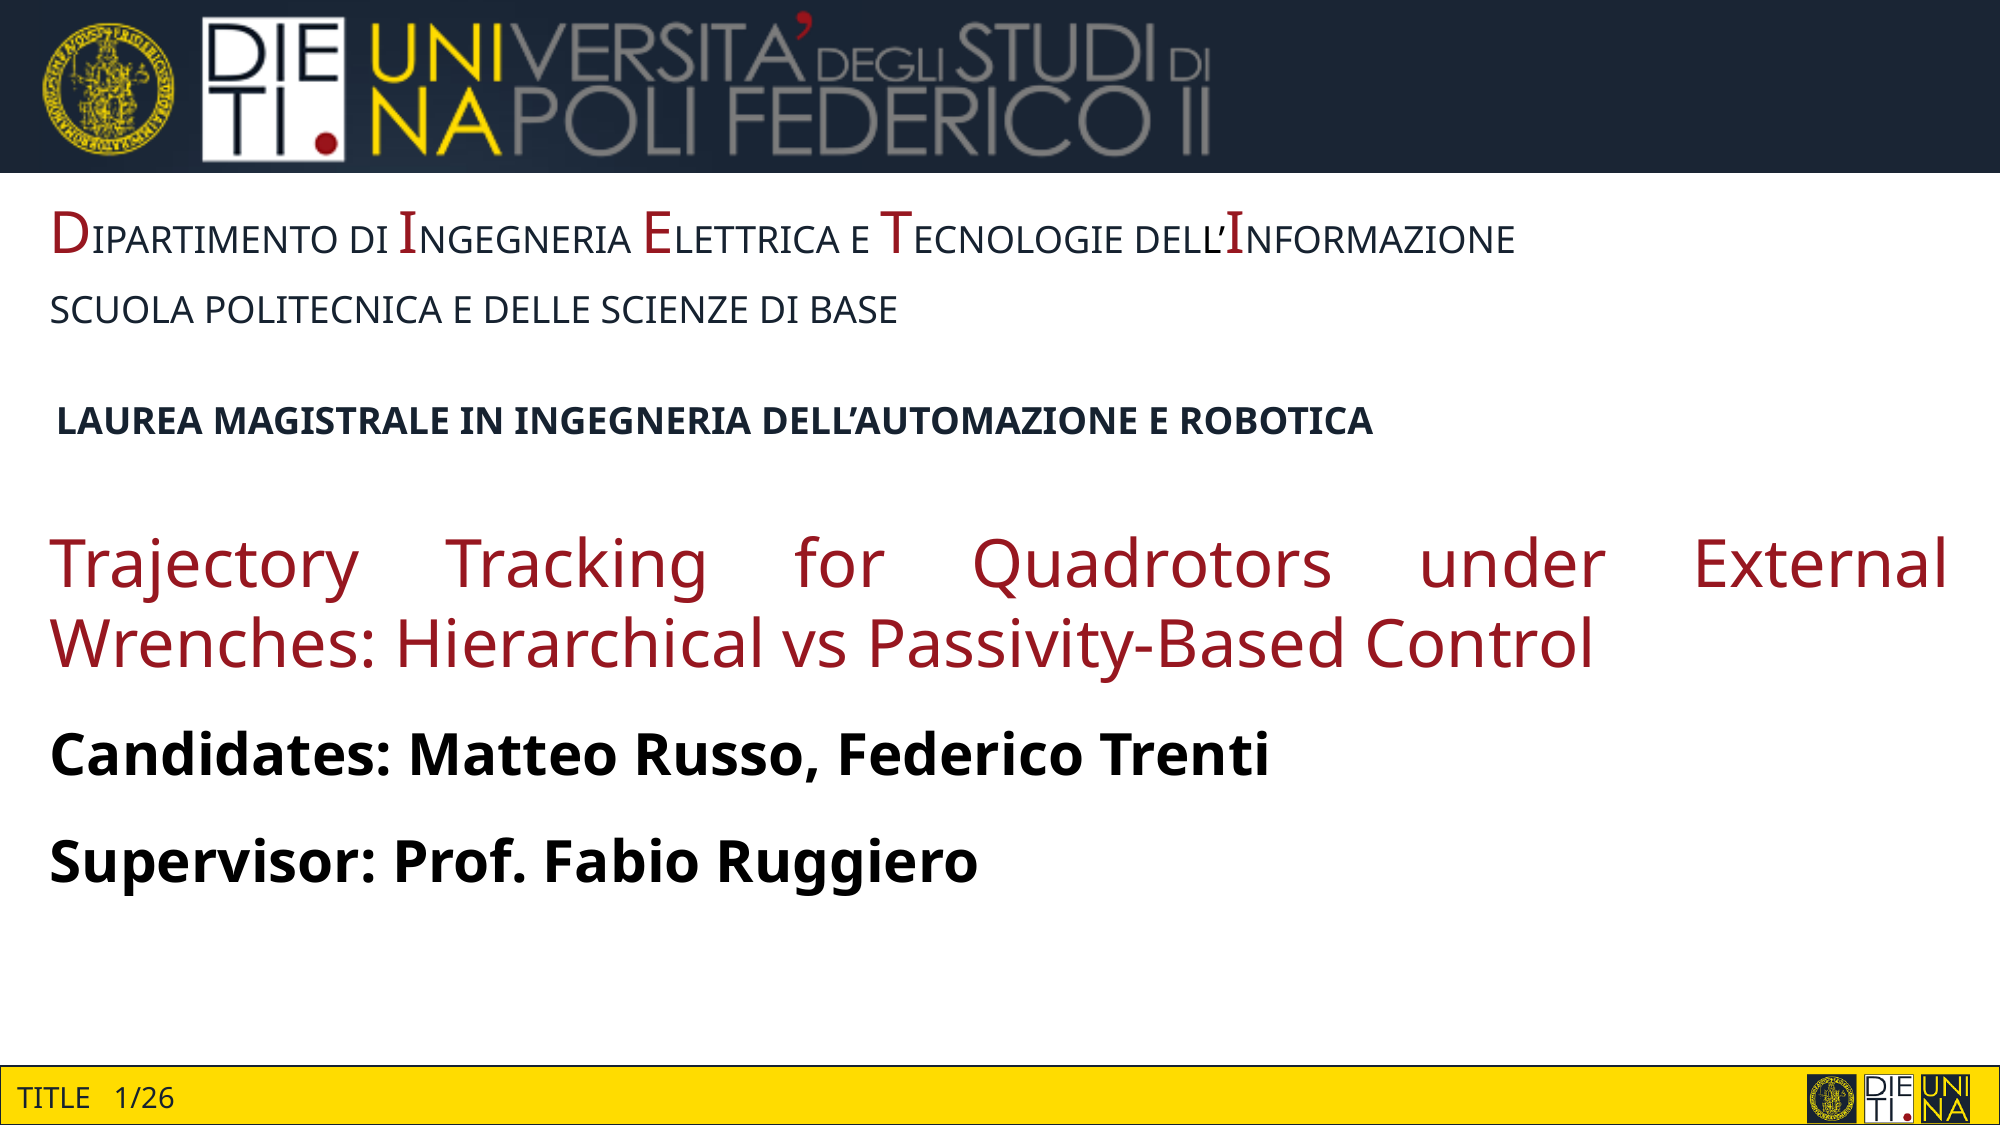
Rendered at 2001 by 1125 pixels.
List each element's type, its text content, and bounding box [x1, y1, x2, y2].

text_box LAUREA MAGISTRALE IN INGEGNERIA DELL’AUTOMAZIONE E ROBOTICA [40, 389, 1530, 450]
text_box DIPARTIMENTO DI INGEGNERIA ELETTRICA E TECNOLOGIE DELL’INFORMAZIONE SCUOLA POLITECNICA E DELLE SCIENZE DI BASE [35, 188, 1531, 338]
picture [1806, 1071, 1970, 1125]
text_box TITLE 1/26 [2, 1072, 1376, 1125]
text_box Trajectory Tracking for Quadrotors under External Wrenches: Hierarchical vs Passivity-Based Control Candidates: Matteo Russo, Federico Trenti Supervisor: Prof. Fabio Ruggiero [34, 513, 1967, 983]
picture [0, 0, 2000, 174]
text_box [0, 1066, 2000, 1125]
